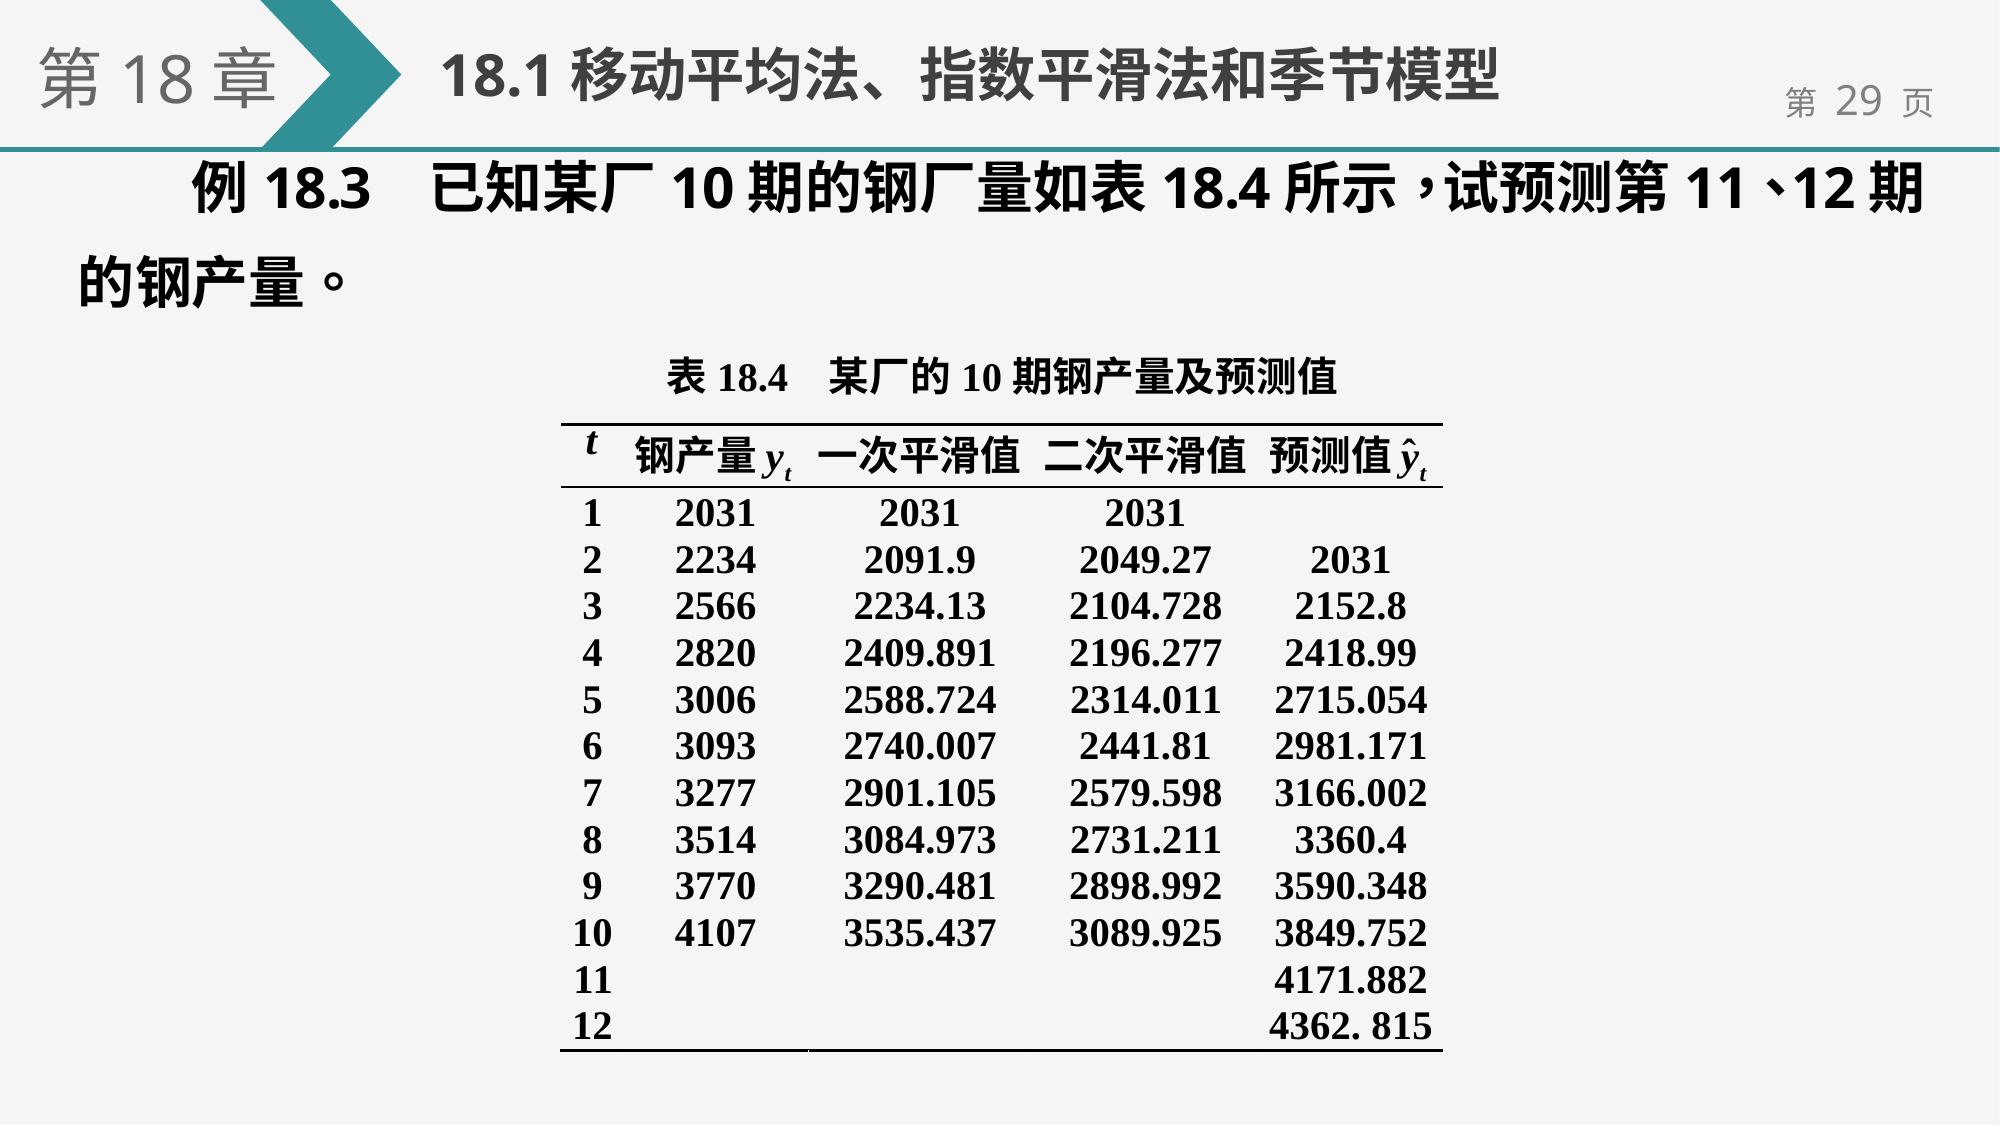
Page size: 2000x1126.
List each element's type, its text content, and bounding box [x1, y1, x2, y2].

text_box [258, 0, 403, 123]
text_box 第18章 [21, 29, 294, 125]
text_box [77, 125, 1922, 1083]
text_box 18.1移动平均法、指数平滑法和季节模型 [424, 31, 1804, 116]
